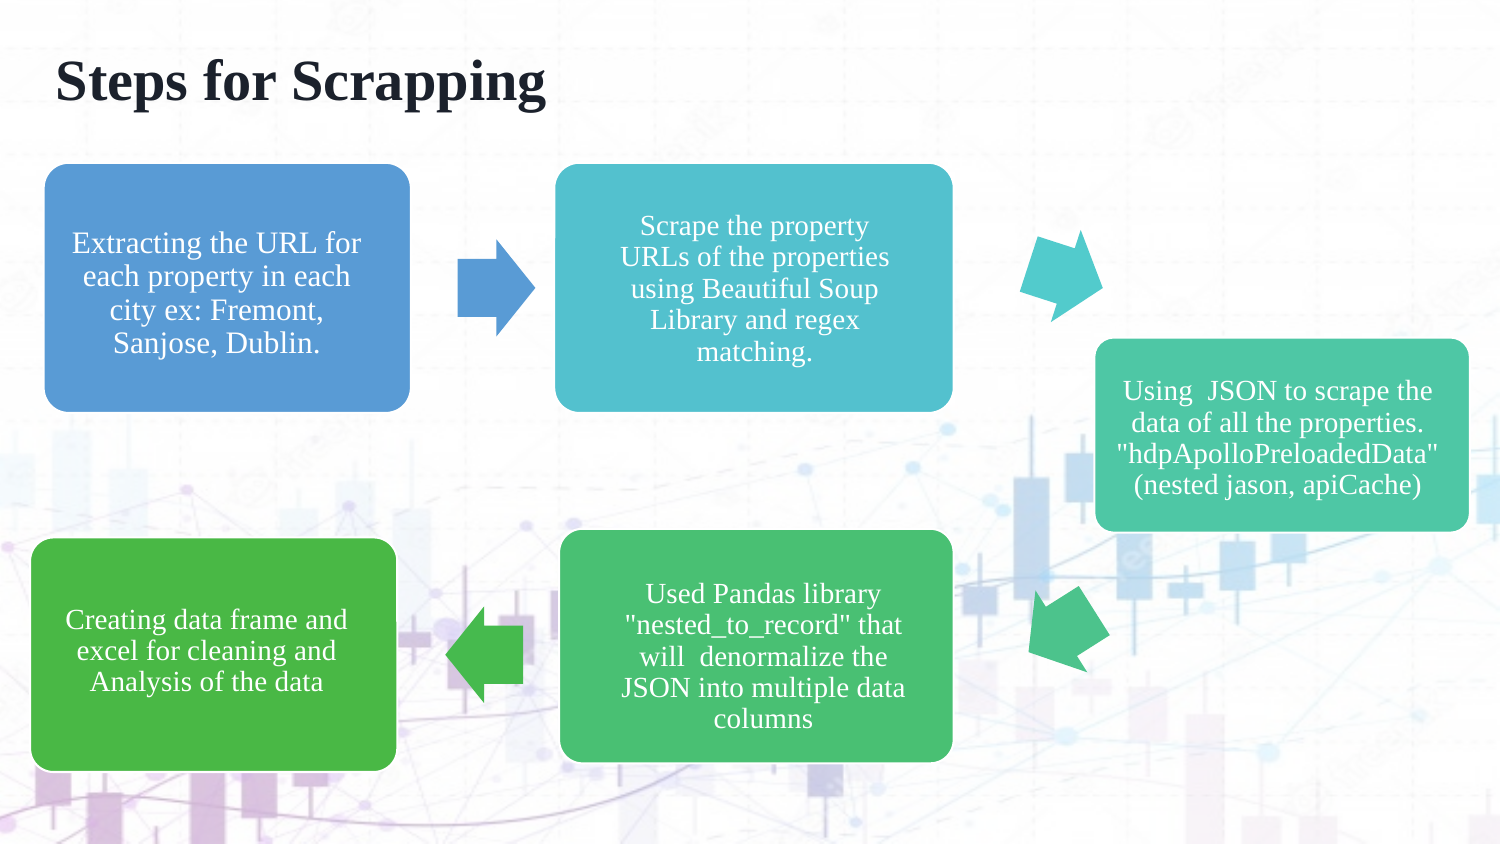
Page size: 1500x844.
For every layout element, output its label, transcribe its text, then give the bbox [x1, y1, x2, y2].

title Steps for Scrapping [30, 0, 1362, 161]
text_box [29, 162, 1471, 773]
